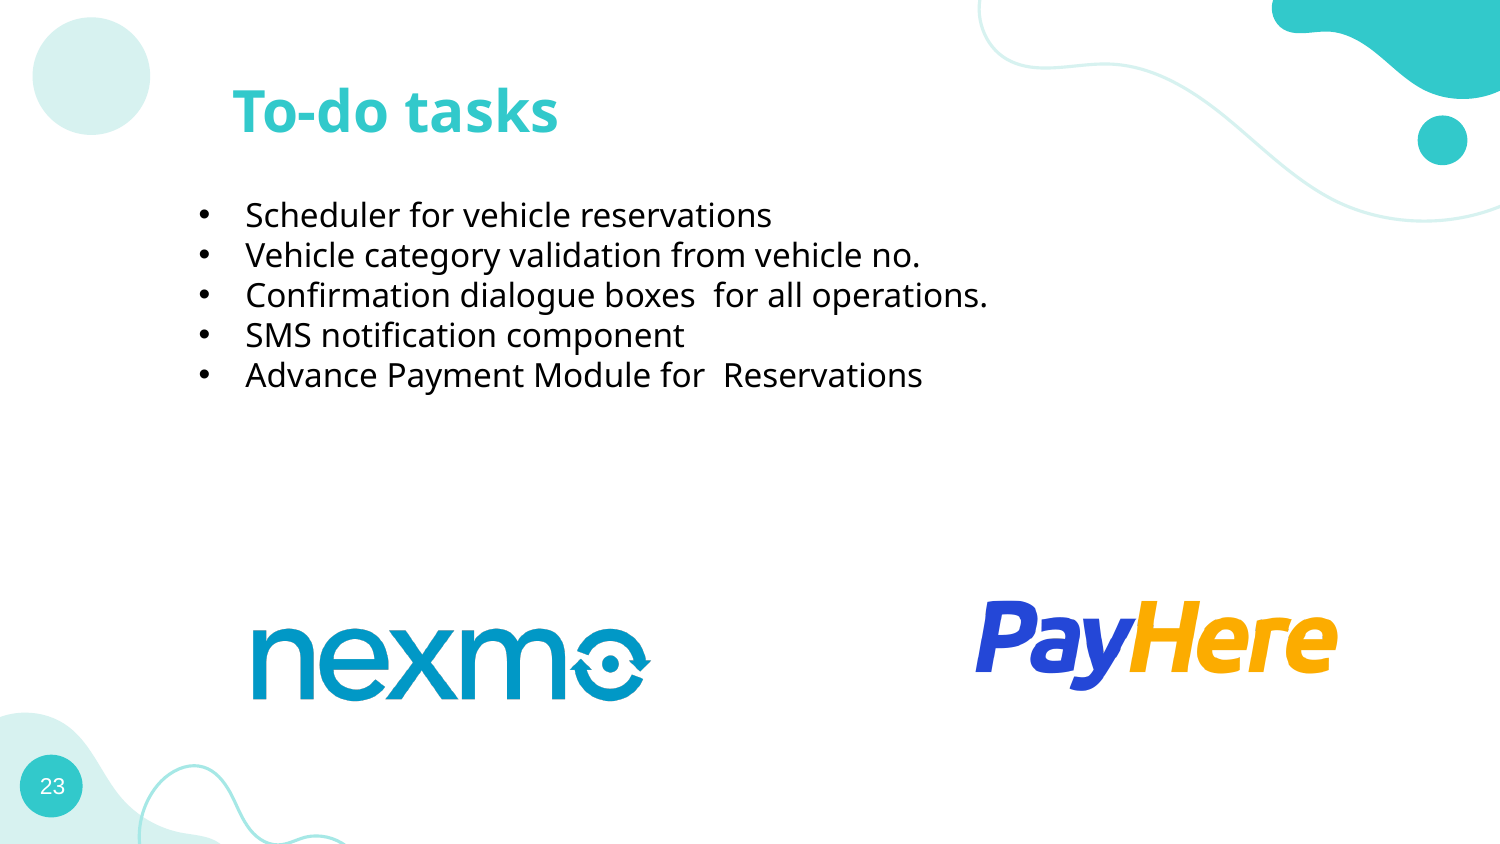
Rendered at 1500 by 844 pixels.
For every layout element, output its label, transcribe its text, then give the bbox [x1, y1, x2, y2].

text_box [19, 768, 25, 804]
title To-do tasks [217, 59, 634, 146]
text_box 23 [25, 765, 82, 806]
text_box Scheduler for vehicle reservations Vehicle category validation from vehicle no. Confirmation dialogue boxes for all operations. SMS notification component Advance Payment Module for Reservations [183, 186, 1450, 748]
picture [917, 544, 1390, 734]
picture [226, 595, 677, 734]
text_box [27, 806, 76, 818]
text_box [27, 754, 75, 765]
